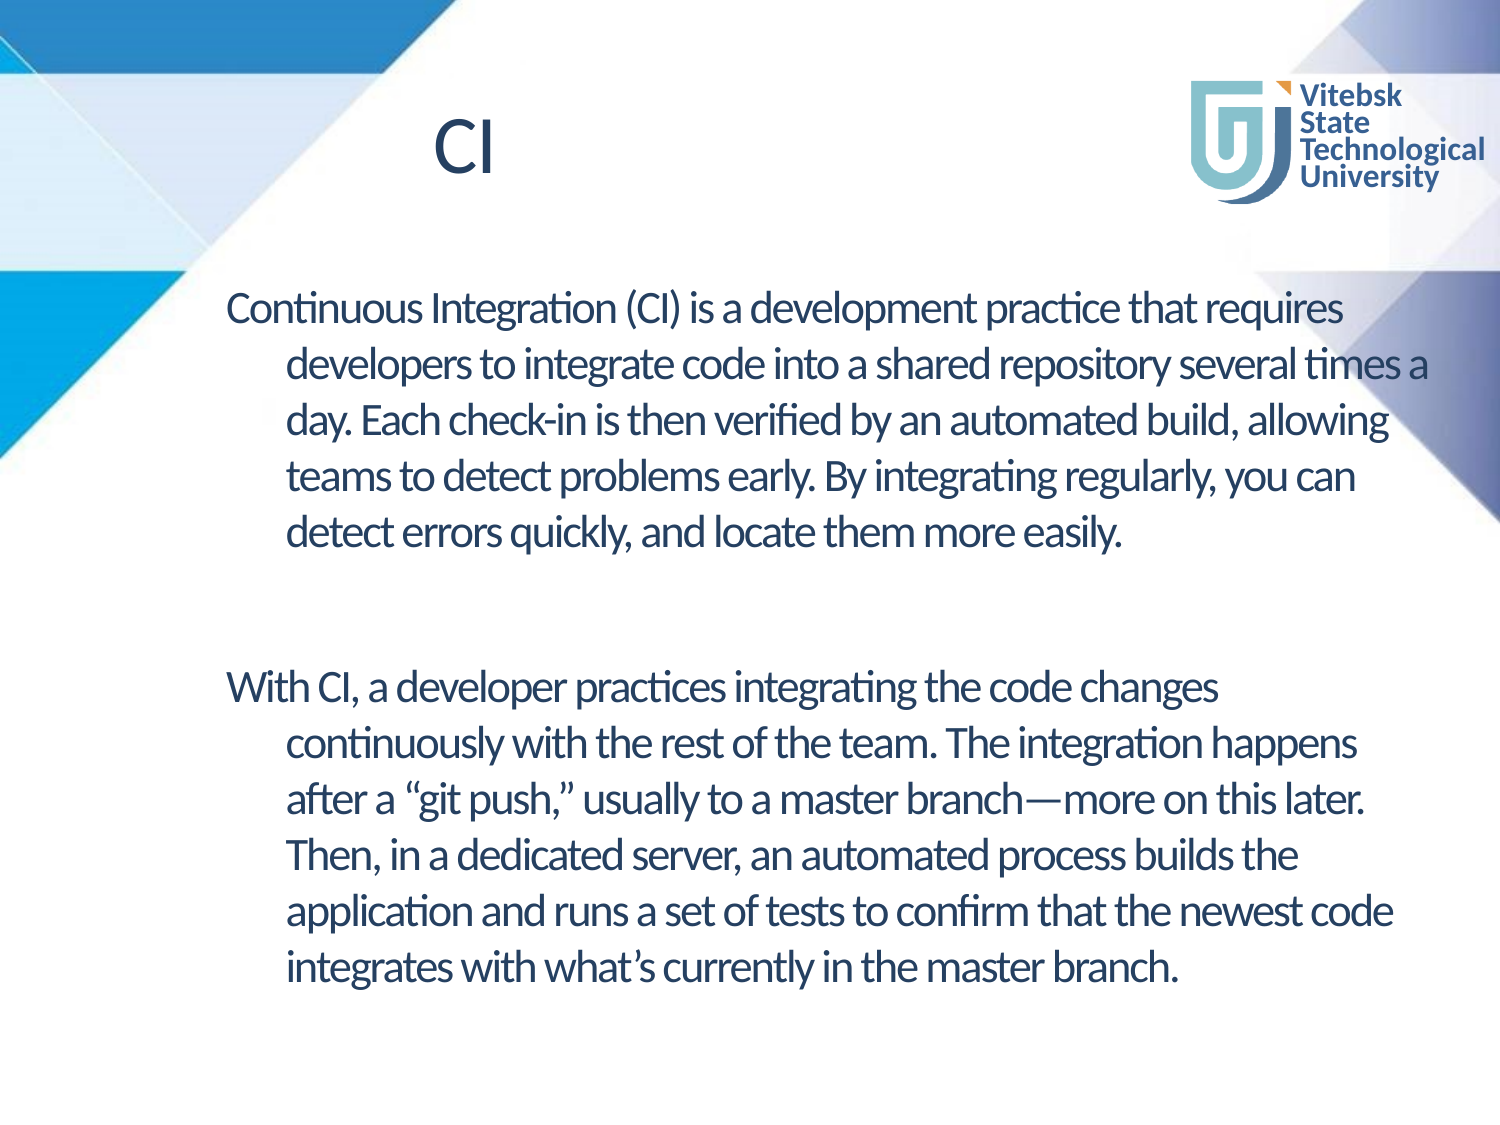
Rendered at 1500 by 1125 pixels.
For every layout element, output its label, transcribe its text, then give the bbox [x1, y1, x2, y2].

picture [0, 0, 1500, 1125]
list Continuous Integration (CI) is a development practice that requires developers to integrate code into a shared repository several times a day. Each check-in is then verified by an automated build, allowing teams to detect problems early. By integrating regularly, you can detect errors quickly, and locate them more easily. With CI, a developer practices integrating the code changes continuously with the rest of the team. The integration happens after a “git push,” usually to a master branch—more on this later. Then, in a dedicated server, an automated process builds the application and runs a set of tests to confirm that the newest code integrates with what’s currently in the master branch. [210, 269, 1454, 1007]
text_box CI [419, 83, 951, 198]
